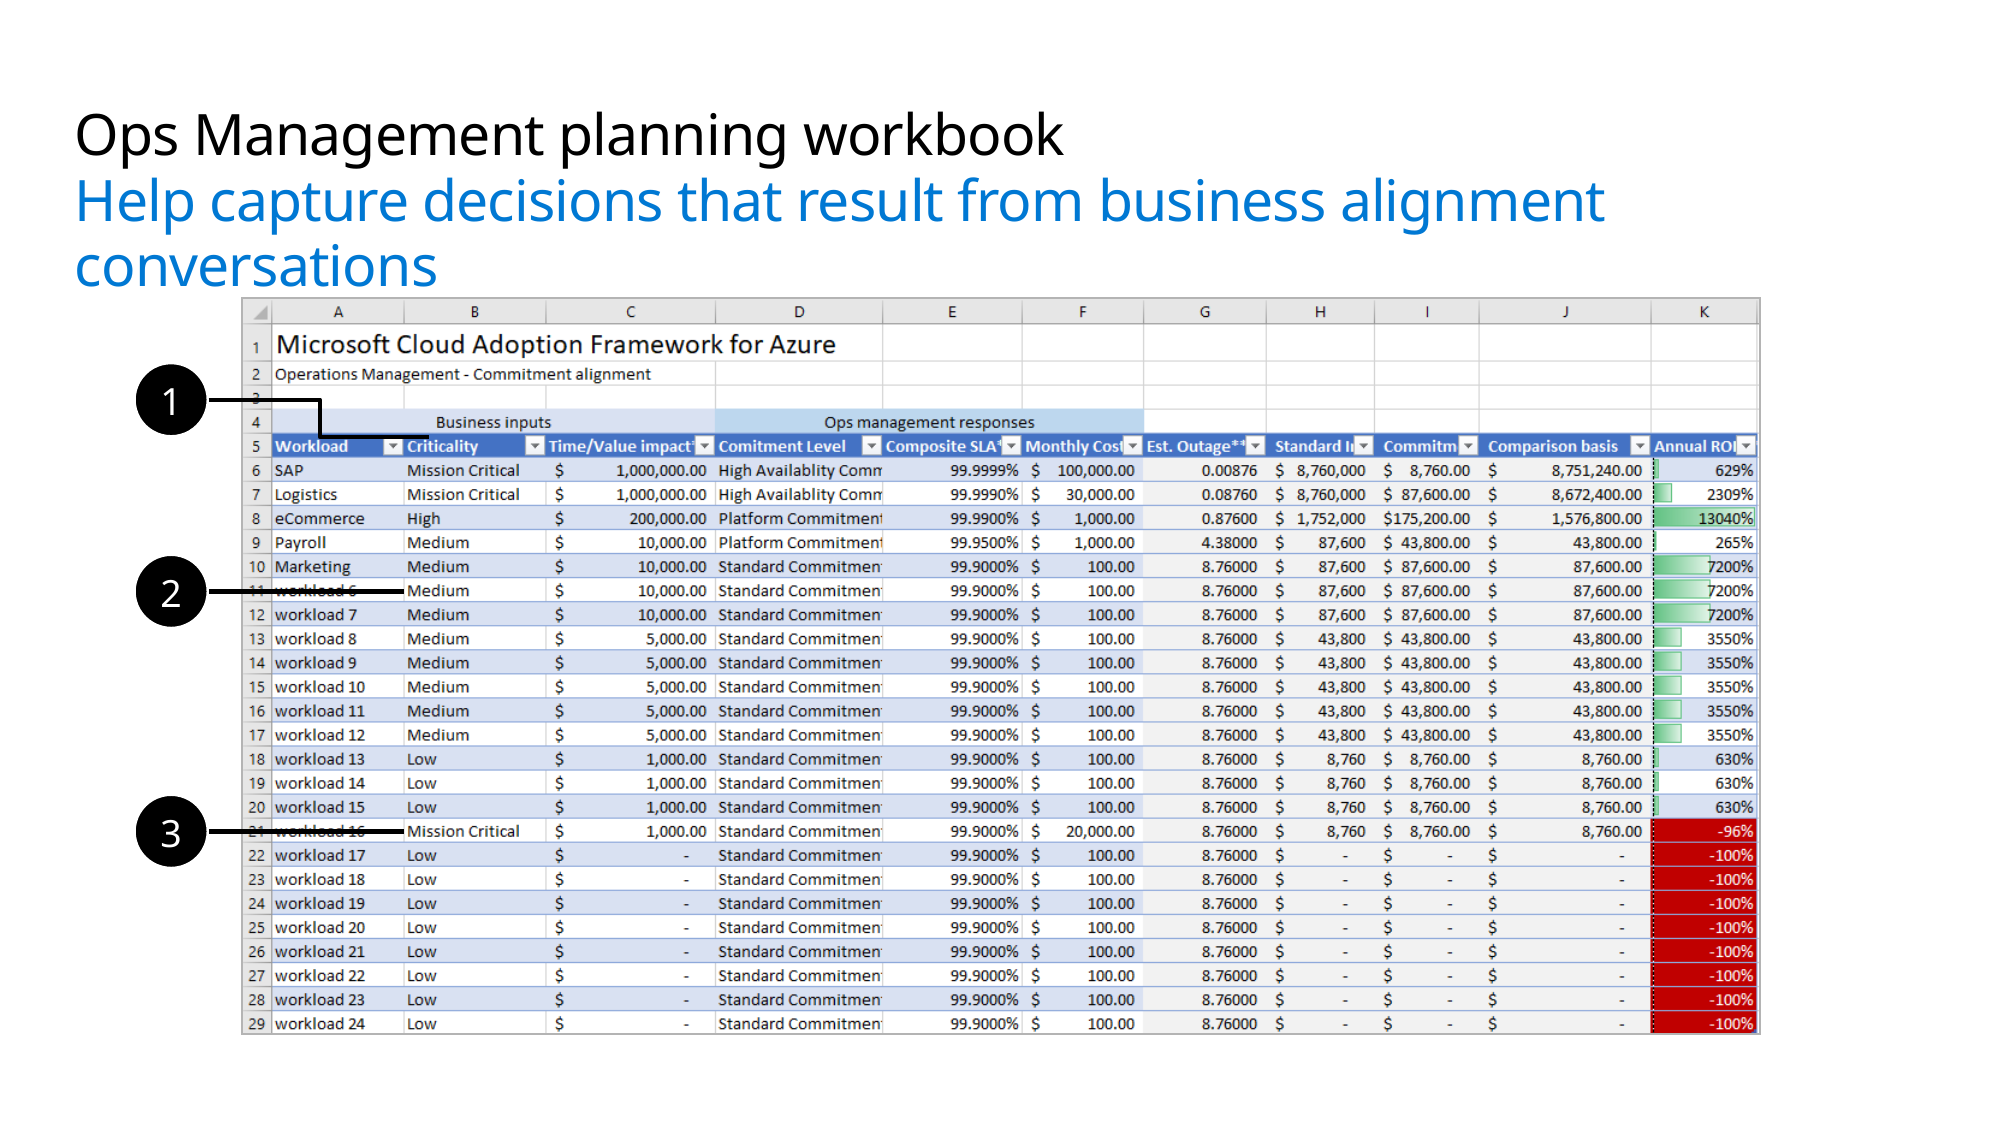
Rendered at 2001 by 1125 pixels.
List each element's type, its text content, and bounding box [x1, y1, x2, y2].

text_box 1 [132, 361, 210, 438]
text_box 3 [132, 793, 210, 870]
title Ops Management planning workbook Help capture decisions that result from business alignment conversations [74, 101, 1930, 233]
text_box 2 [132, 553, 210, 630]
picture [242, 298, 1760, 1034]
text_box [208, 399, 430, 438]
